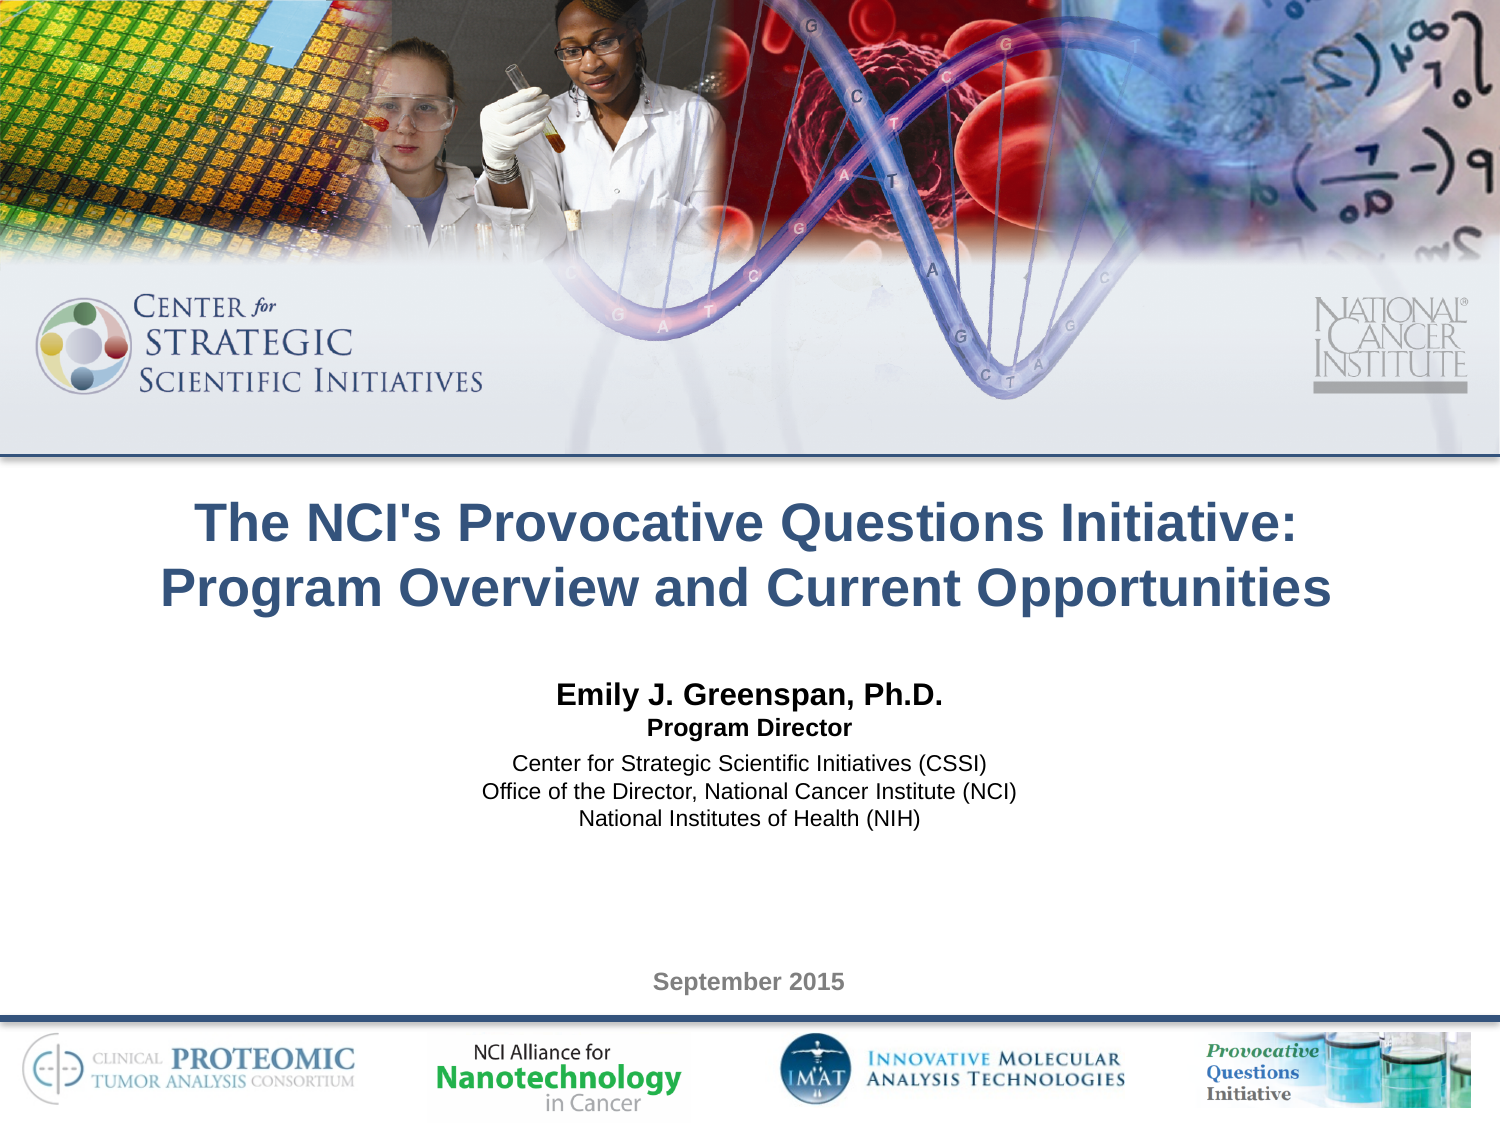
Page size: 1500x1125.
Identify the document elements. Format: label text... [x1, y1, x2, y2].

title The NCI's Provocative Questions Initiative: Program Overview and Current Opportunities [73, 474, 1421, 630]
text_box Emily J. Greenspan, Ph.D. Program Director Center for Strategic Scientific Initiatives (CSSI) Office of the Director, National Cancer Institute (NCI) National Institutes of Health (NIH) [156, 647, 1344, 839]
picture [1187, 1032, 1471, 1108]
picture [0, 0, 1500, 454]
picture [17, 1032, 358, 1108]
picture [765, 1032, 1125, 1108]
picture [427, 1032, 691, 1123]
text_box September 2015 [637, 957, 861, 1003]
